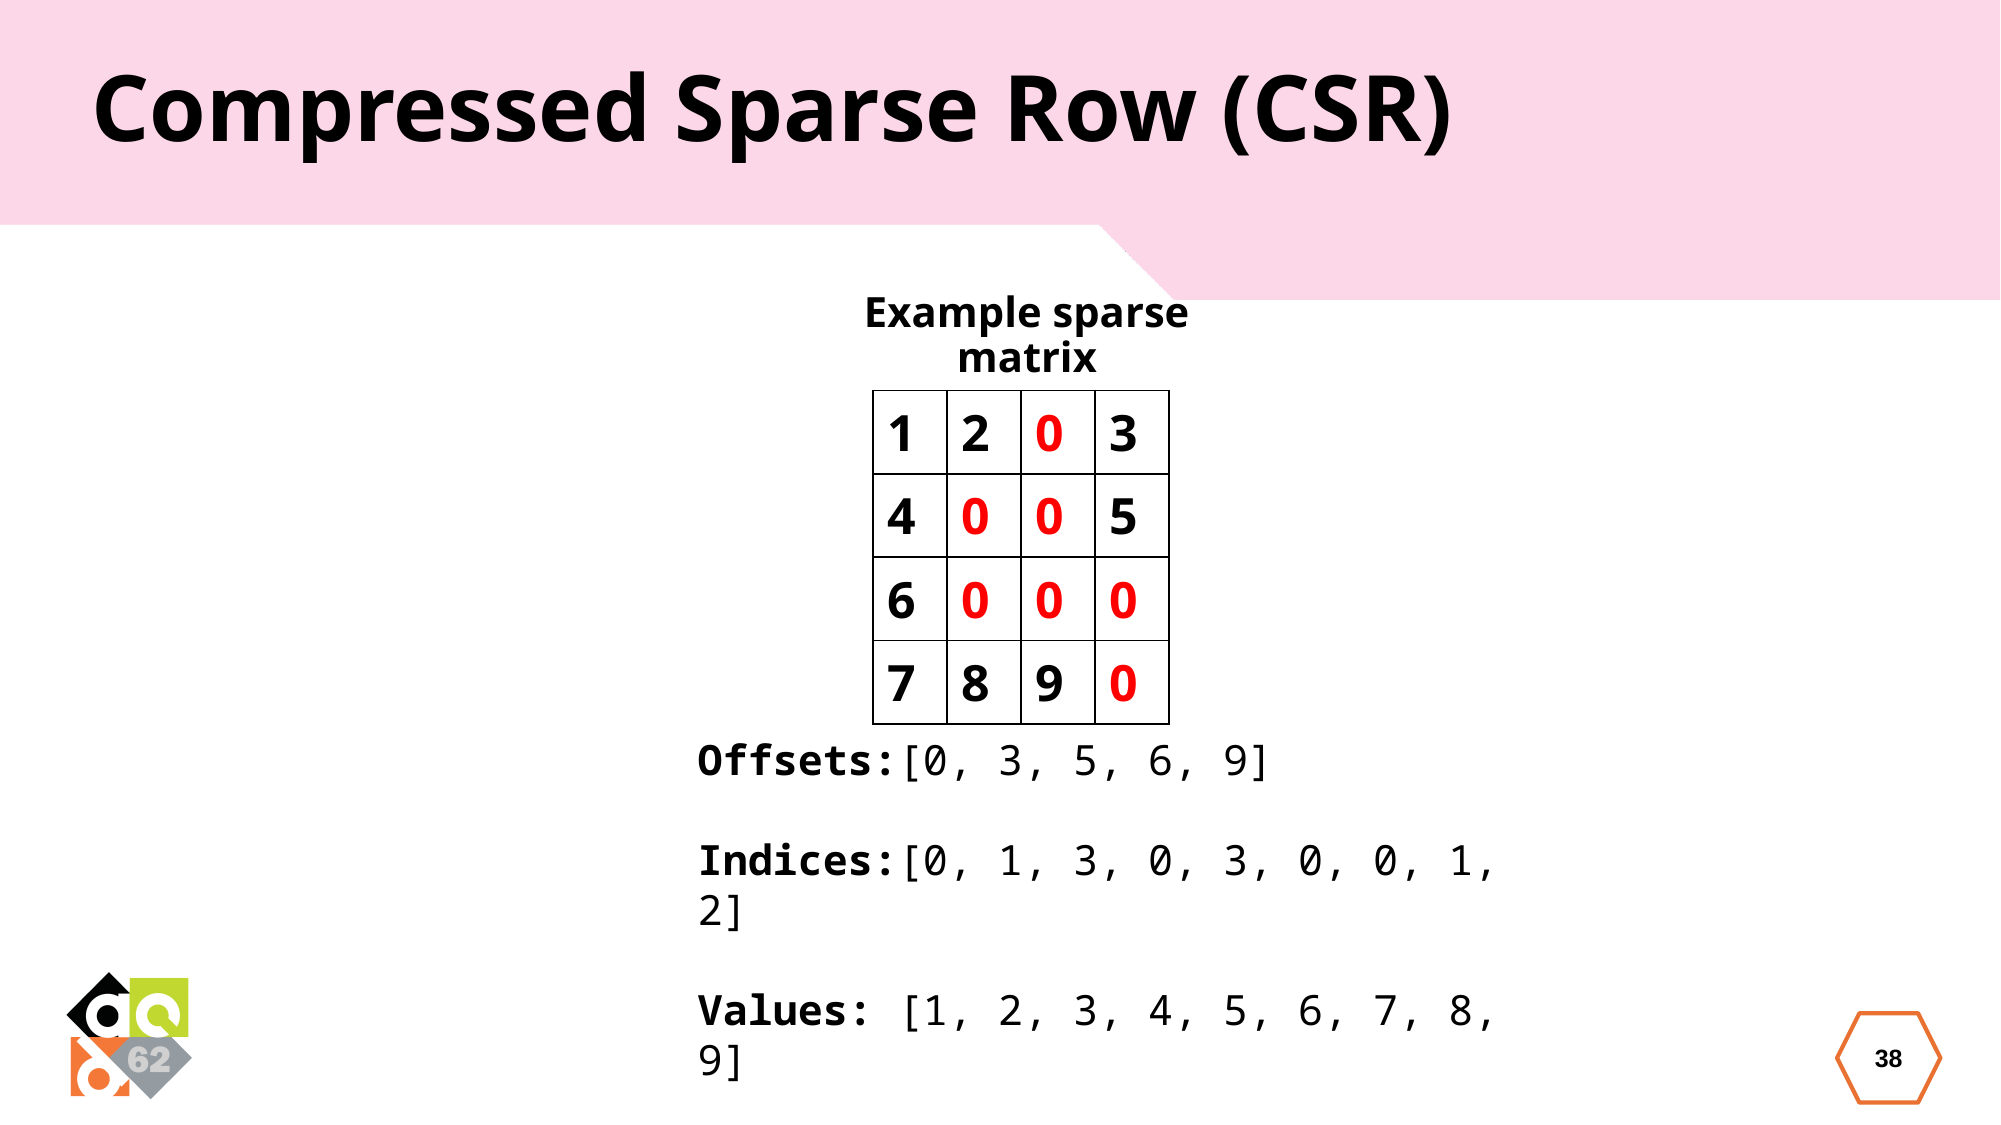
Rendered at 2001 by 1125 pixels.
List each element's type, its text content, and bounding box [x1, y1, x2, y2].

table_cell 0 [948, 475, 1020, 556]
table_header 1 [874, 391, 946, 473]
table_cell 4 [874, 475, 946, 556]
text_box Offsets:[0, 3, 5, 6, 9] Indices:[0, 1, 3, 0, 3, 0, 0, 1, 2] Values: [1, 2, 3, 4, 5, 6, 7, 8, 9] [683, 726, 1522, 1092]
table_cell 7 [874, 641, 946, 723]
table_cell 6 [874, 558, 946, 640]
table_cell 0 [1022, 558, 1094, 640]
table_cell 0 [1022, 475, 1094, 556]
table_header 2 [948, 391, 1020, 473]
text_box Example sparse matrix [833, 284, 1208, 390]
table_cell 9 [1022, 641, 1094, 723]
table_cell 8 [948, 641, 1020, 723]
slide_number 38 [1835, 1011, 1943, 1105]
table_cell 0 [1096, 641, 1168, 723]
table_cell 0 [948, 558, 1020, 640]
picture [0, 0, 2001, 300]
table_header 3 [1096, 391, 1168, 473]
table_cell 0 [1096, 558, 1168, 640]
table_cell 5 [1096, 475, 1168, 556]
title Compressed Sparse Row (CSR) [76, 3, 1941, 221]
table_header 0 [1022, 391, 1094, 473]
picture [41, 948, 218, 1125]
